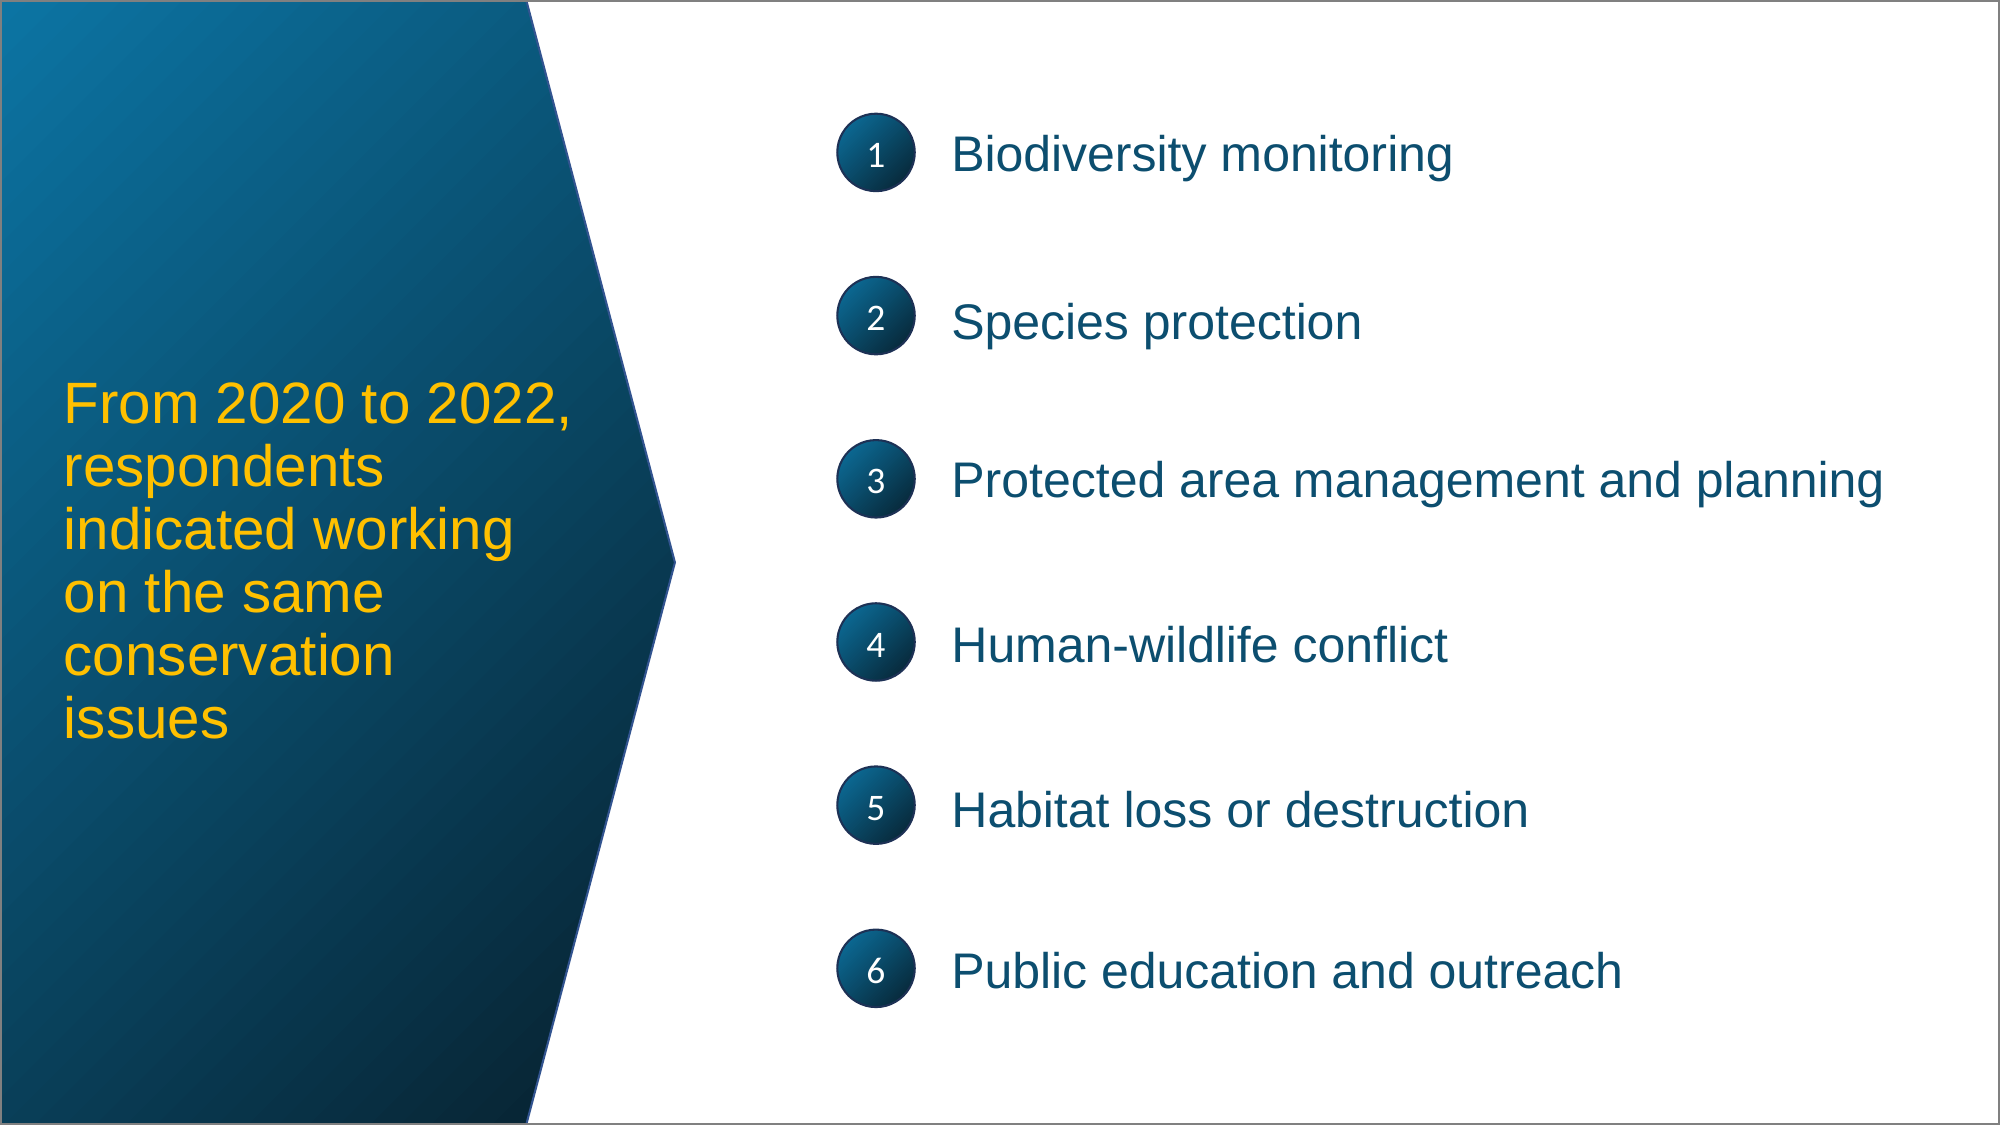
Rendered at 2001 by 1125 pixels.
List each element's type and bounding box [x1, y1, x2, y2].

text_box [0, 0, 2000, 1125]
